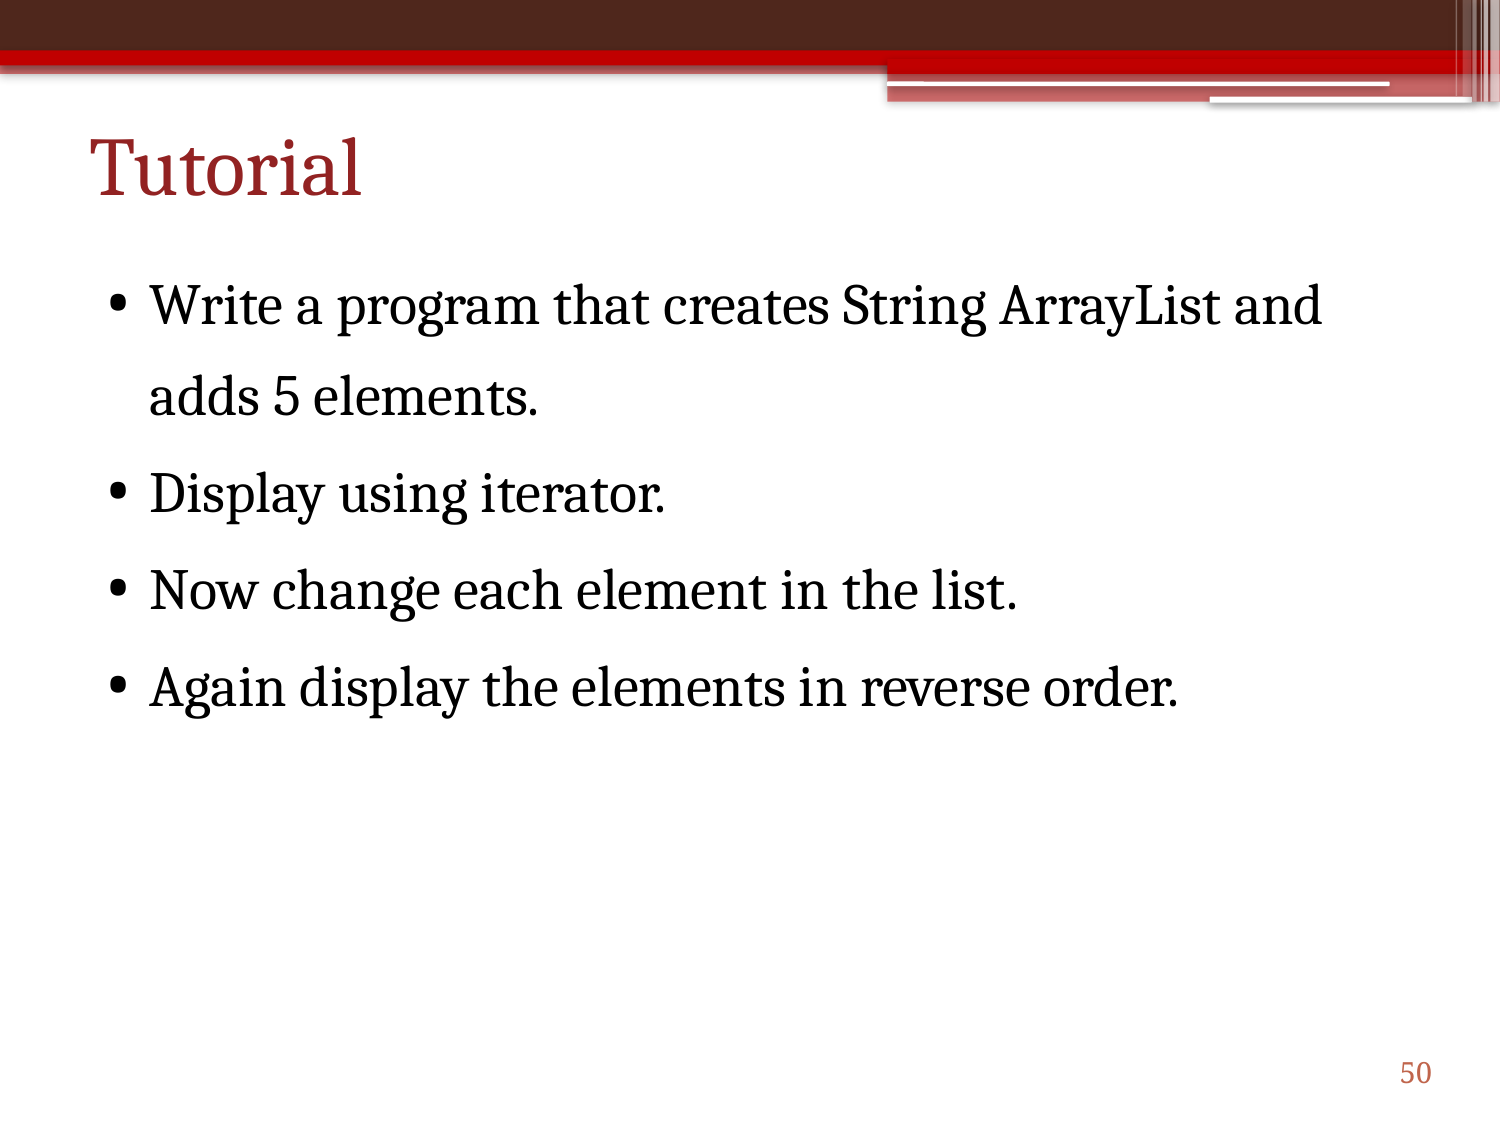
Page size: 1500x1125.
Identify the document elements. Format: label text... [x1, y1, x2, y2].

title Tutorial [75, 99, 1425, 225]
list Write a program that creates String ArrayList and adds 5 elements. Display using iterator. Now change each element in the list. Again display the elements in reverse order. [75, 237, 1425, 1000]
slide_number 50 [1287, 1041, 1447, 1102]
